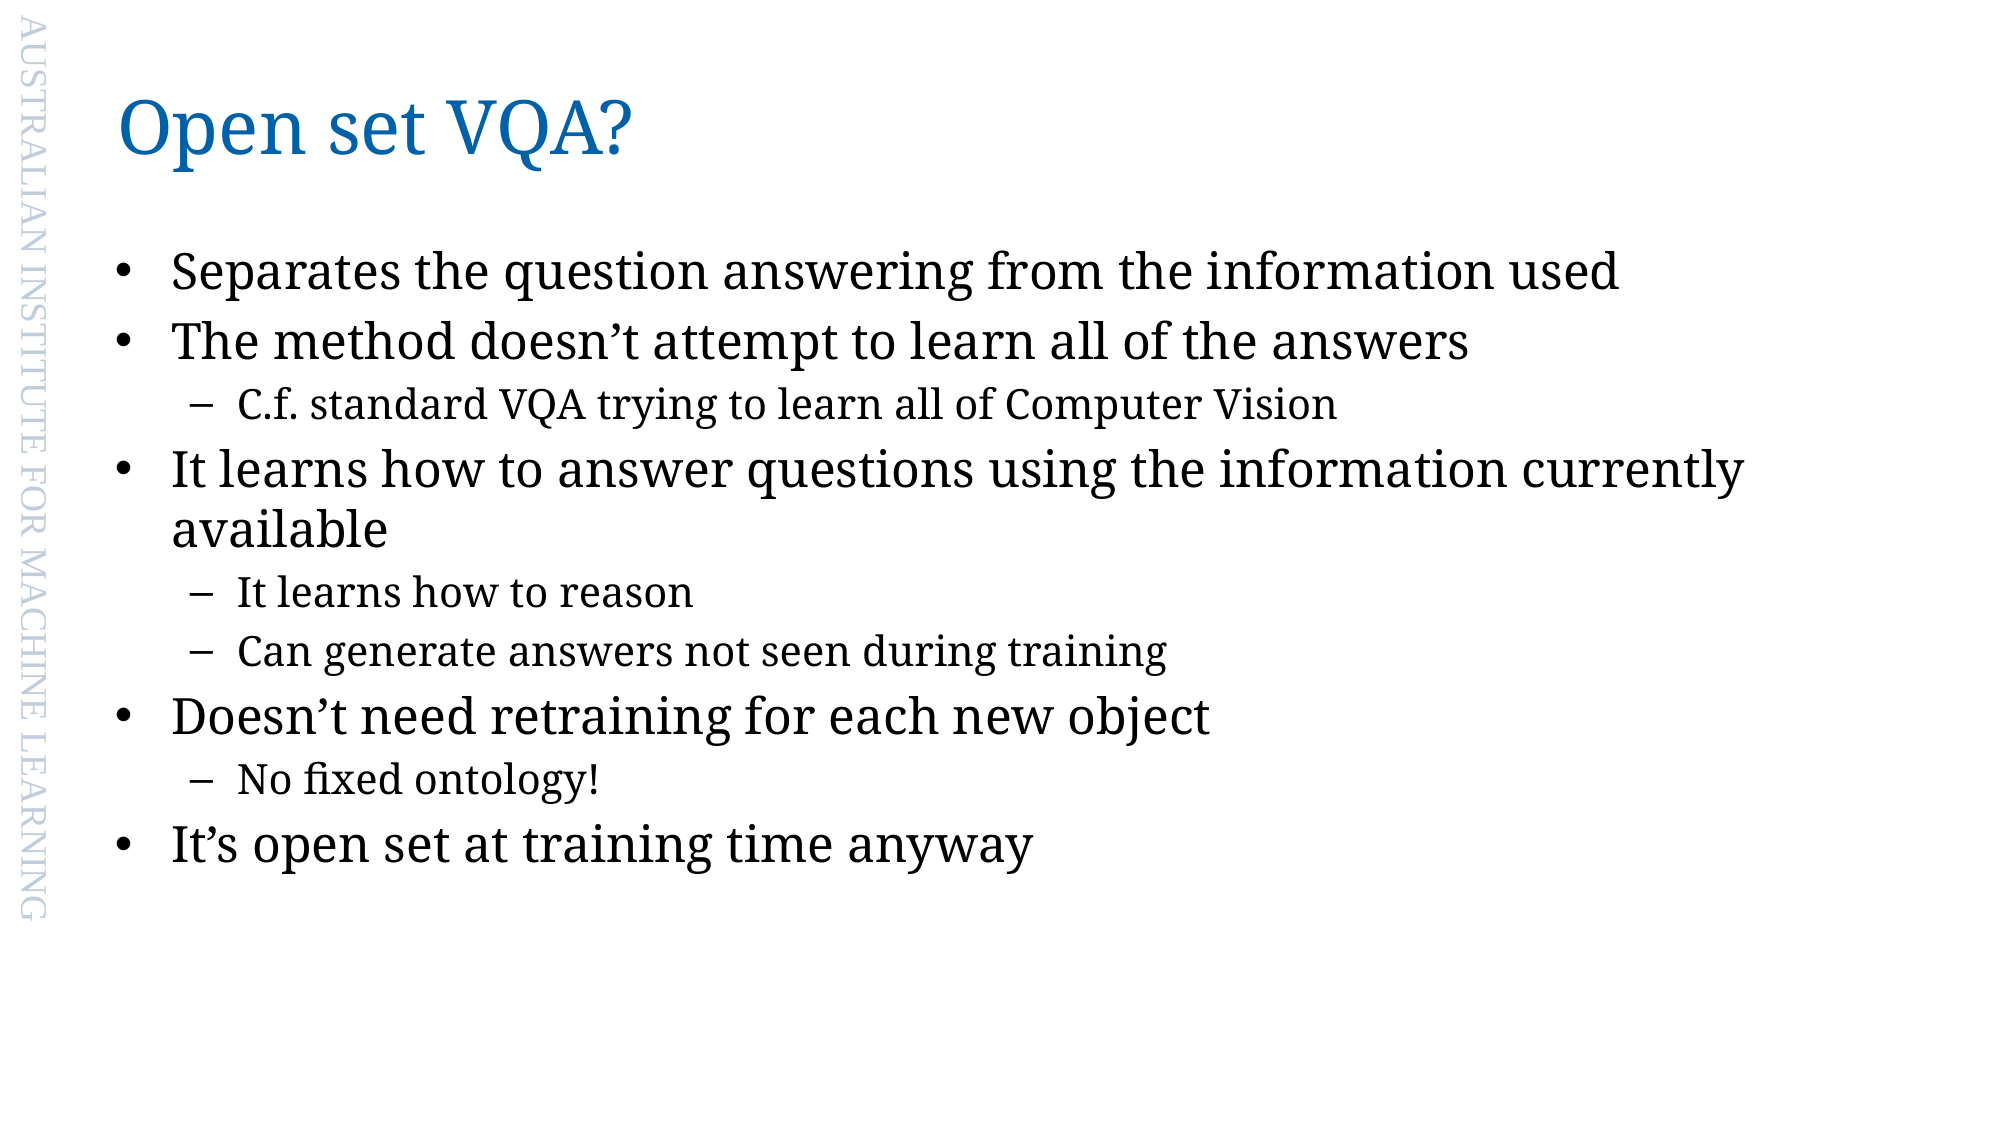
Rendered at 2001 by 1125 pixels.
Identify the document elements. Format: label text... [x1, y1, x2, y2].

list Separates the question answering from the information used The method doesn’t attempt to learn all of the answers C.f. standard VQA trying to learn all of Computer Vision It learns how to answer questions using the information currently available It learns how to reason Can generate answers not seen during training Doesn’t need retraining for each new object No fixed ontology! It’s open set at training time anyway [99, 231, 1900, 1005]
title Open set VQA? [102, 54, 1903, 194]
